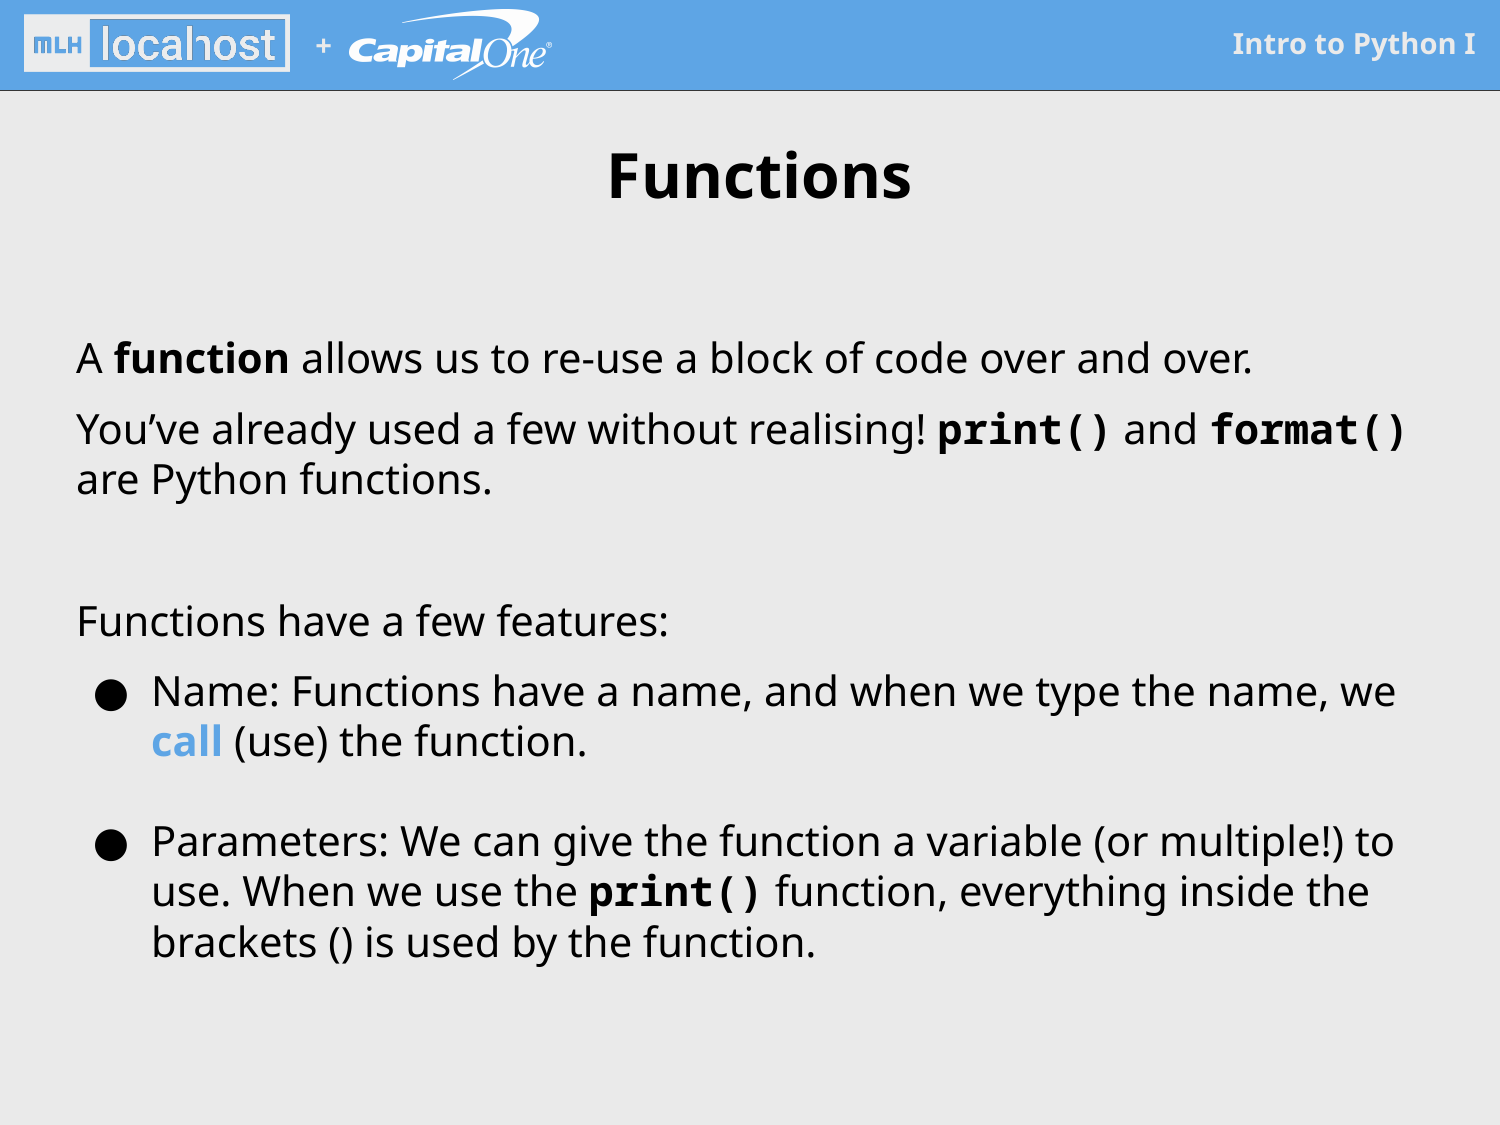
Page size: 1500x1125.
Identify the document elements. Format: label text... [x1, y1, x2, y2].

title Functions [36, 106, 1484, 242]
picture [24, 14, 290, 72]
picture [349, 9, 552, 80]
text_box A function allows us to re-use a block of code over and over. You’ve already used a few without realising! print() and format() are Python functions. Functions have a few features: Name: Functions have a name, and when we type the name, we call (use) the function. Parameters: We can give the function a variable (or multiple!) to use. When we use the print() function, everything inside the brackets () is used by the function. [61, 347, 1475, 950]
